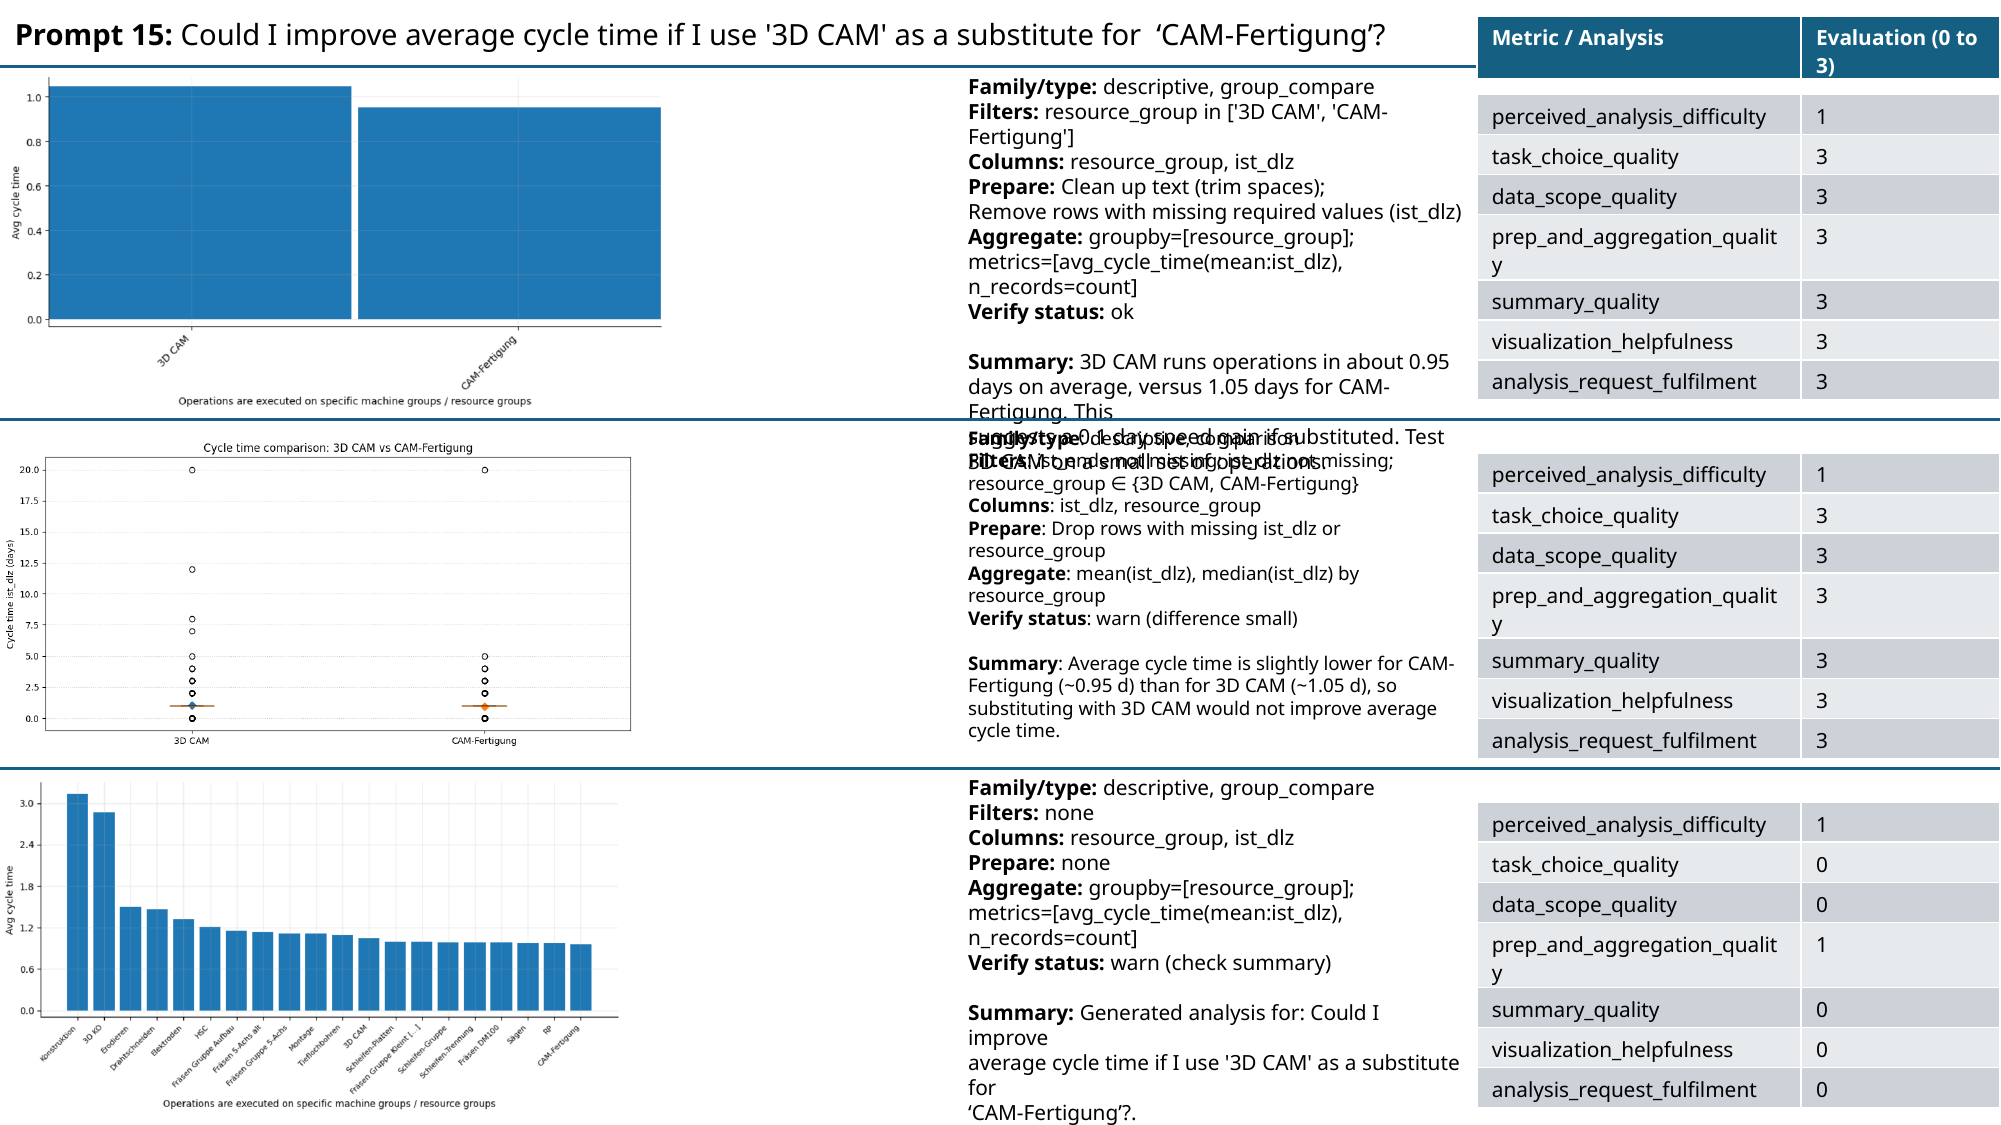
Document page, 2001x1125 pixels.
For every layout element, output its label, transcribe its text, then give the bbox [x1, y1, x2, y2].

table_cell summary_quality [1478, 281, 1800, 319]
table_cell analysis_request_fulfilment [1478, 1068, 1800, 1107]
table_cell visualization_helpfulness [1478, 321, 1800, 359]
table_cell data_scope_quality [1478, 175, 1800, 214]
picture [0, 435, 637, 752]
table_cell data_scope_quality [1478, 883, 1800, 922]
table_cell summary_quality [1478, 988, 1800, 1027]
table_cell 3 [1802, 175, 1999, 214]
table_header perceived_analysis_difficulty [1478, 803, 1800, 841]
table_cell 3 [1802, 574, 1999, 637]
table_header perceived_analysis_difficulty [1478, 95, 1800, 134]
table_header 1 [1802, 95, 1999, 134]
table_cell task_choice_quality [1478, 843, 1800, 882]
table_cell analysis_request_fulfilment [1478, 361, 1800, 399]
table_cell 0 [1802, 1028, 1999, 1067]
table_cell prep_and_aggregation_quality [1478, 923, 1800, 987]
picture [0, 71, 674, 414]
table_cell task_choice_quality [1478, 494, 1800, 532]
table_cell 3 [1802, 534, 1999, 572]
table_header 1 [1802, 803, 1999, 841]
table_header Evaluation (0 to 3) [1802, 17, 1999, 65]
table_cell 3 [1802, 494, 1999, 532]
text_box Family/type: descriptive, group_compare Filters: resource_group in ['3D CAM', 'CAM-Fertigung'] Columns: resource_group, ist_dlz Prepare: Clean up text (trim spaces); Remove rows with missing required values (ist_dlz) Aggregate: groupby=[resource_group]; metrics=[avg_cycle_time(mean:ist_dlz), n_records=count] Verify status: ok Summary: 3D CAM runs operations in about 0.95 days on average, versus 1.05 days for CAM-Fertigung. This suggests a 0.1 day speed gain if substituted. Test 3D CAM on a small set of operations. [953, 68, 1477, 418]
table_cell 0 [1802, 883, 1999, 922]
table_cell 1 [1802, 923, 1999, 987]
picture [0, 776, 623, 1116]
table_cell 0 [1802, 988, 1999, 1027]
table_cell 3 [1802, 281, 1999, 319]
table_cell prep_and_aggregation_quality [1478, 215, 1800, 279]
table_cell 3 [1802, 679, 1999, 718]
table_cell visualization_helpfulness [1478, 679, 1800, 718]
table_header Metric / Analysis [1478, 17, 1800, 65]
table_cell data_scope_quality [1478, 534, 1800, 572]
text_box Family/type: descriptive, comparison Filters: ist_ende not missing; ist_dlz not missing; resource_group ∈ {3D CAM, CAM-Fertigung} Columns: ist_dlz, resource_group Prepare: Drop rows with missing ist_dlz or resource_group Aggregate: mean(ist_dlz), median(ist_dlz) by resource_group Verify status: warn (difference small) Summary: Average cycle time is slightly lower for CAM-Fertigung (~0.95 d) than for 3D CAM (~1.05 d), so substituting with 3D CAM would not improve average cycle time. [953, 420, 1477, 749]
table_cell prep_and_aggregation_quality [1478, 574, 1800, 637]
table_header perceived_analysis_difficulty [1478, 454, 1800, 492]
text_box Family/type: descriptive, group_compare Filters: none Columns: resource_group, ist_dlz Prepare: none Aggregate: groupby=[resource_group]; metrics=[avg_cycle_time(mean:ist_dlz), n_records=count] Verify status: warn (check summary) Summary: Generated analysis for: Could I improve average cycle time if I use '3D CAM' as a substitute for ‘CAM-Fertigung’?. [953, 770, 1477, 1125]
table_header Evaluation (0 to 3) [1802, 67, 1999, 78]
table_cell task_choice_quality [1478, 135, 1800, 174]
table_cell 3 [1802, 361, 1999, 399]
table_cell 3 [1802, 321, 1999, 359]
table_cell 0 [1802, 843, 1999, 882]
text_box Prompt 15: Could I improve average cycle time if I use '3D CAM' as a substitute for ‘CAM-Fertigung’? [0, 9, 1429, 59]
table_cell summary_quality [1478, 639, 1800, 678]
table_header 1 [1802, 454, 1999, 492]
table_cell 0 [1802, 1068, 1999, 1107]
table_cell visualization_helpfulness [1478, 1028, 1800, 1067]
table_cell 3 [1802, 135, 1999, 174]
table_cell 3 [1802, 639, 1999, 678]
table_cell 3 [1802, 215, 1999, 279]
table_cell 3 [1802, 719, 1999, 758]
table_header Metric / Analysis [1478, 67, 1800, 78]
table_cell analysis_request_fulfilment [1478, 719, 1800, 758]
